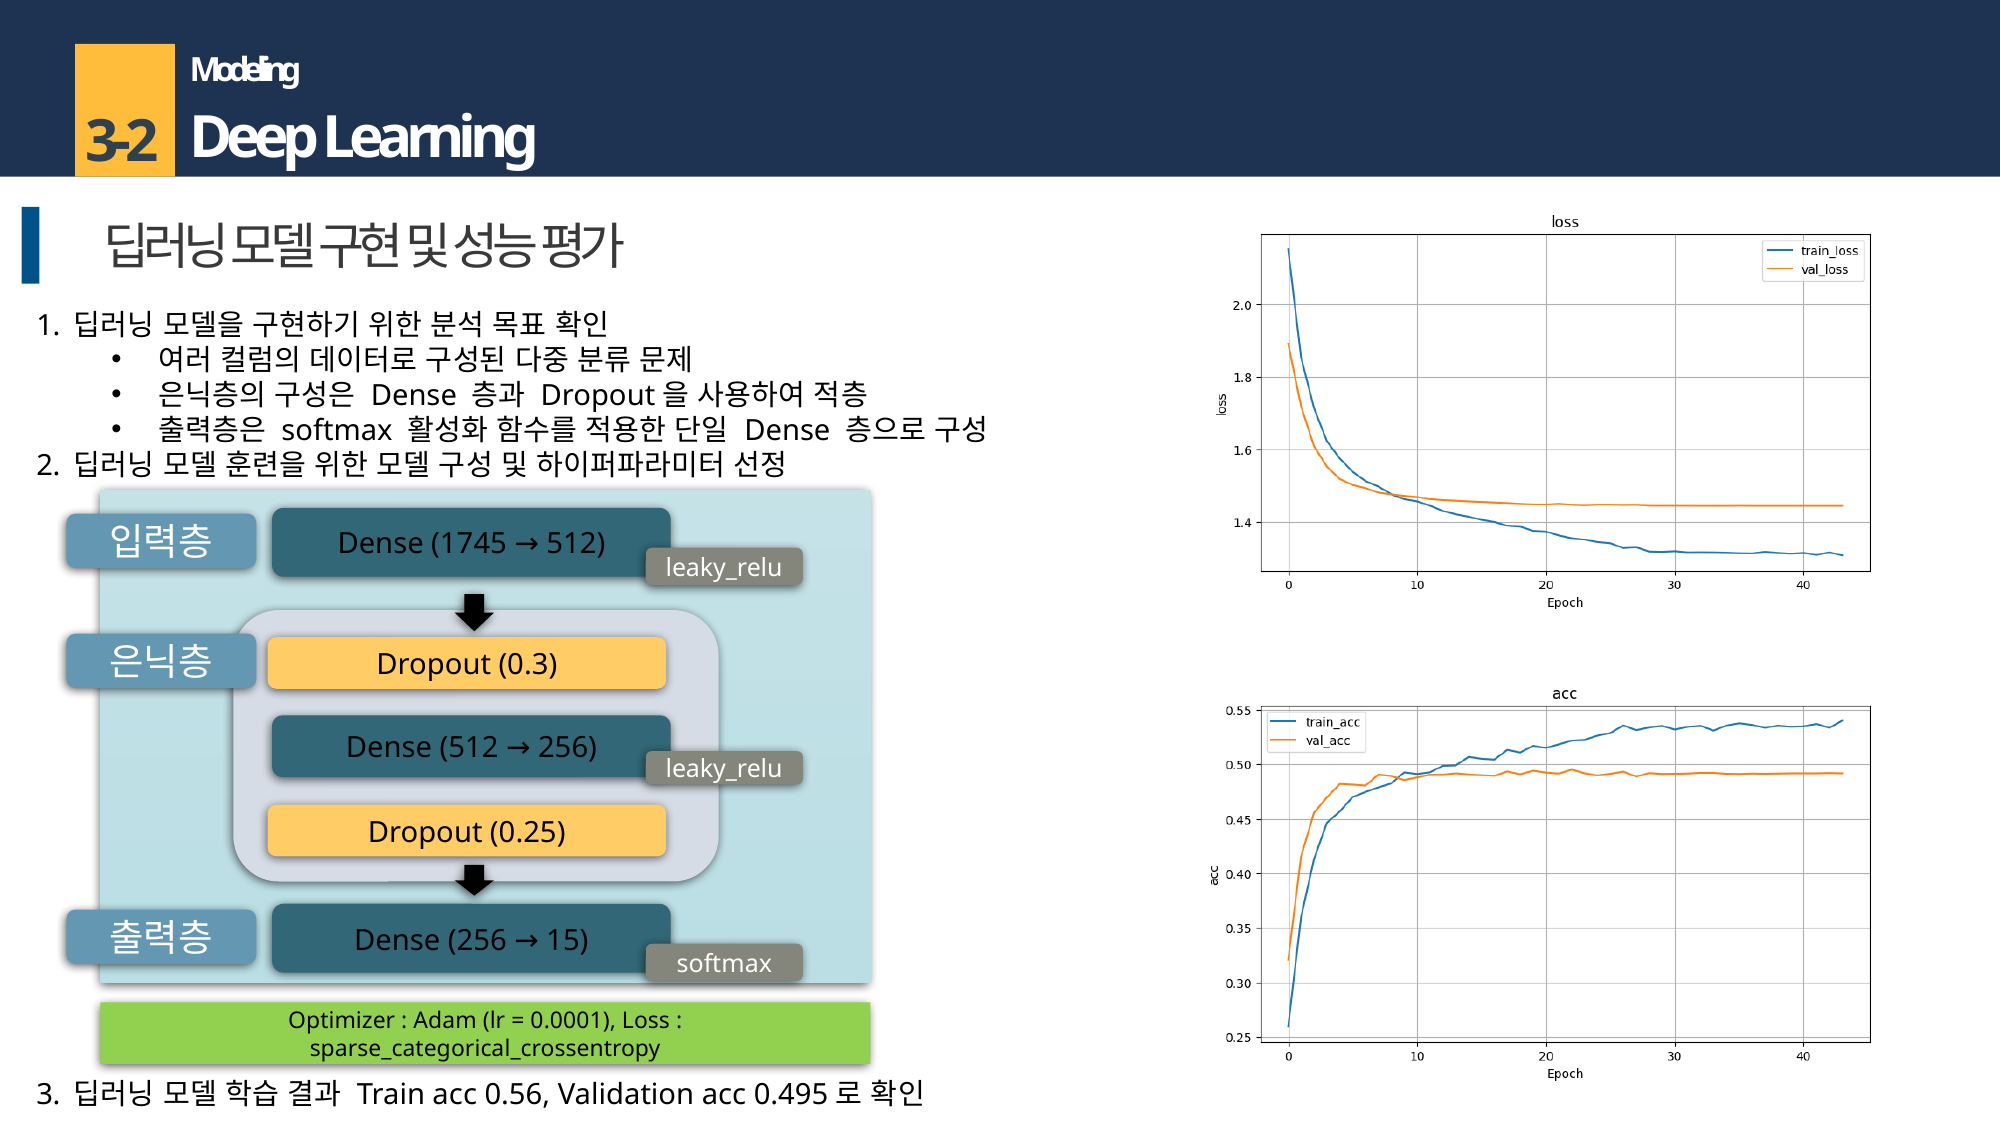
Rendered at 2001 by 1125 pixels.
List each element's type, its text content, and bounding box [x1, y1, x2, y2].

text_box [21, 206, 40, 285]
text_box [0, 0, 2000, 182]
text_box 딥러닝 모델 구현 및 성능 평가 [88, 207, 641, 283]
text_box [66, 490, 871, 1064]
text_box 딥러닝 모델을 구현하기 위한 분석 목표 확인 여러 컬럼의 데이터로 구성된 다중 분류 문제 은닉층의 구성은 Dense 층과 Dropout을 사용하여 적층 출력층은 softmax 활성화 함수를 적용한 단일 Dense 층으로 구성 딥러닝 모델 훈련을 위한 모델 구성 및 하이퍼파라미터 선정 딥러닝 모델 학습 결과 Train acc 0.56, Validation acc 0.495로 확인 [21, 298, 1222, 1118]
picture [1199, 206, 1878, 1088]
